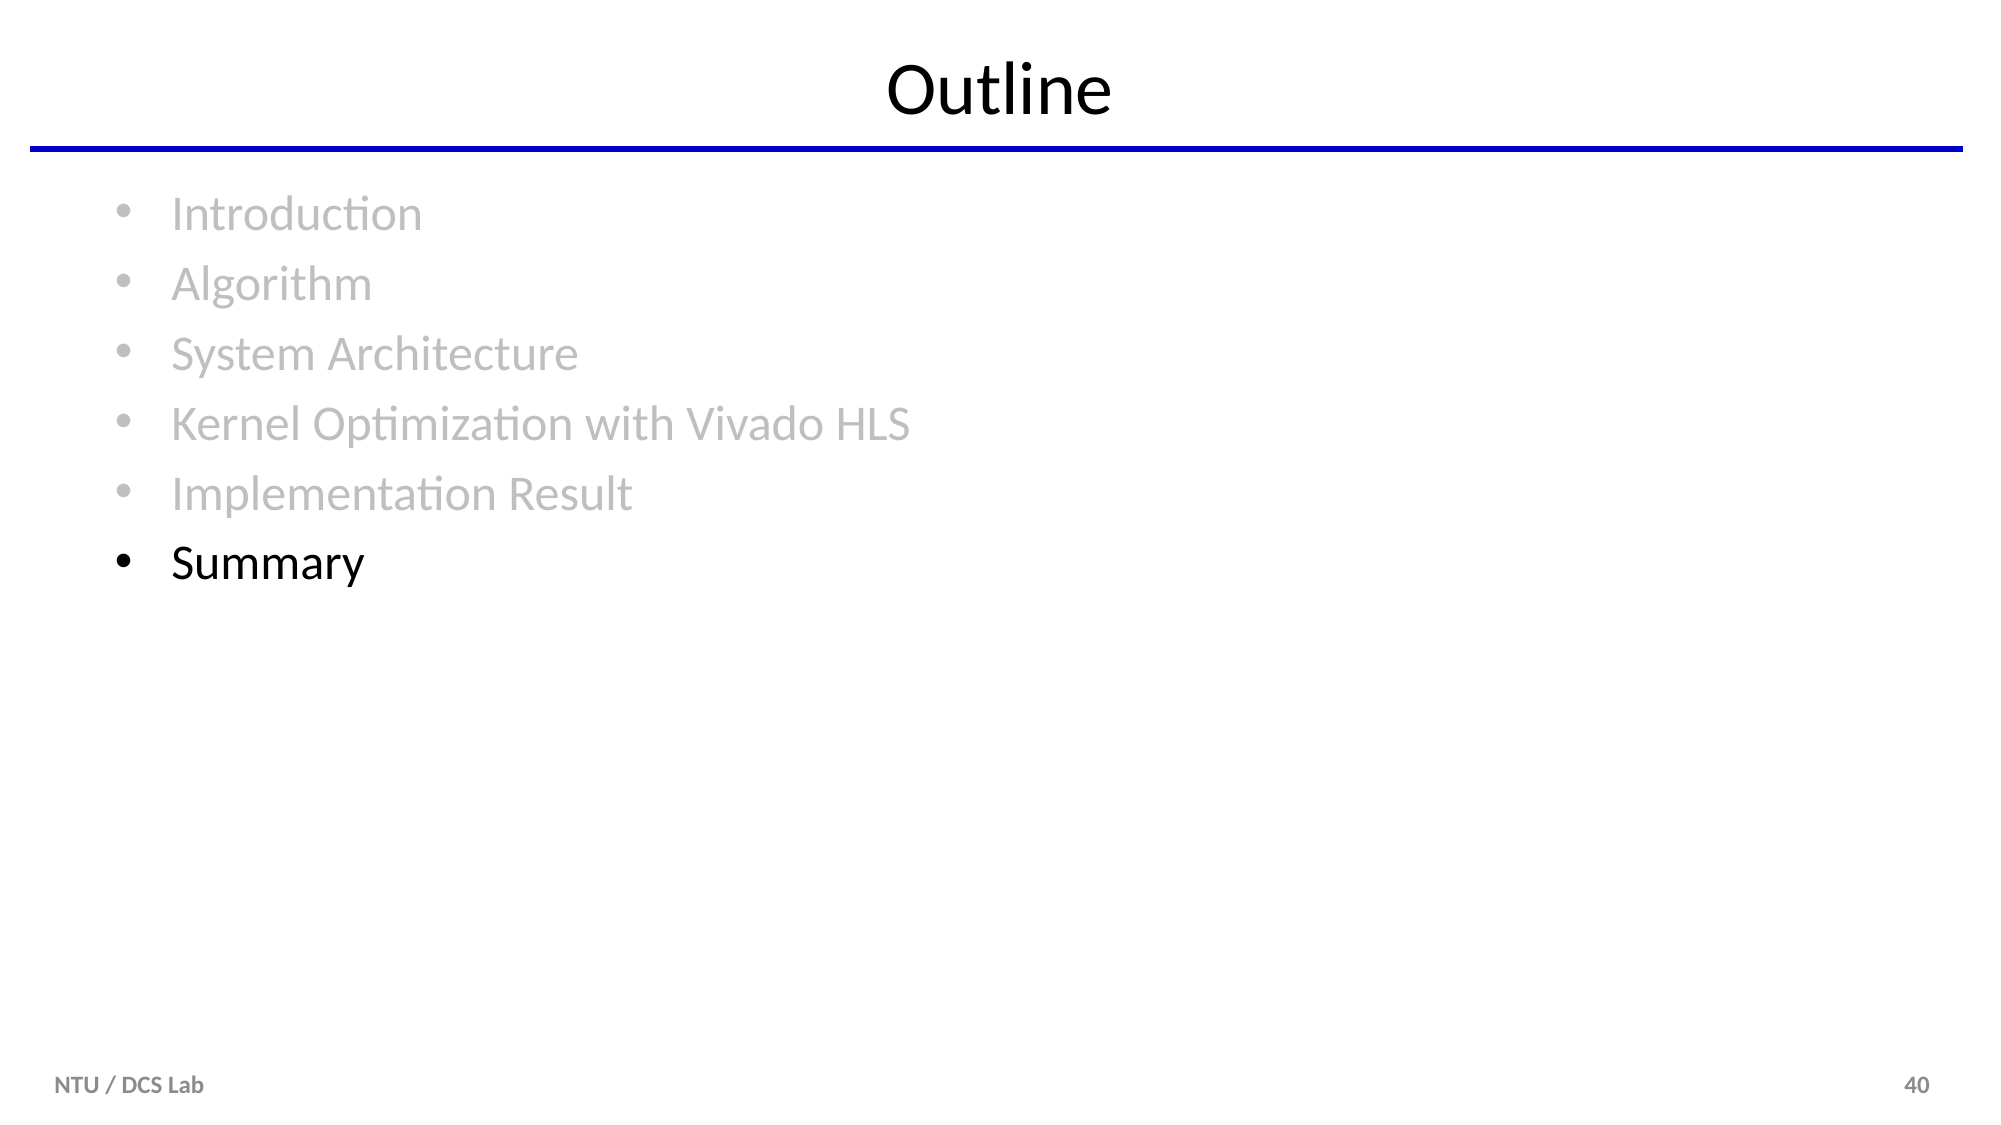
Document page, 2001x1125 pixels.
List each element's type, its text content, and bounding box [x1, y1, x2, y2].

slide_number 40 [1433, 1042, 1945, 1125]
title Outline [99, 30, 1900, 138]
footer NTU / DCS Lab [39, 1042, 673, 1125]
list Introduction Algorithm System Architecture Kernel Optimization with Vivado HLS Implementation Result Summary [99, 172, 1969, 1071]
